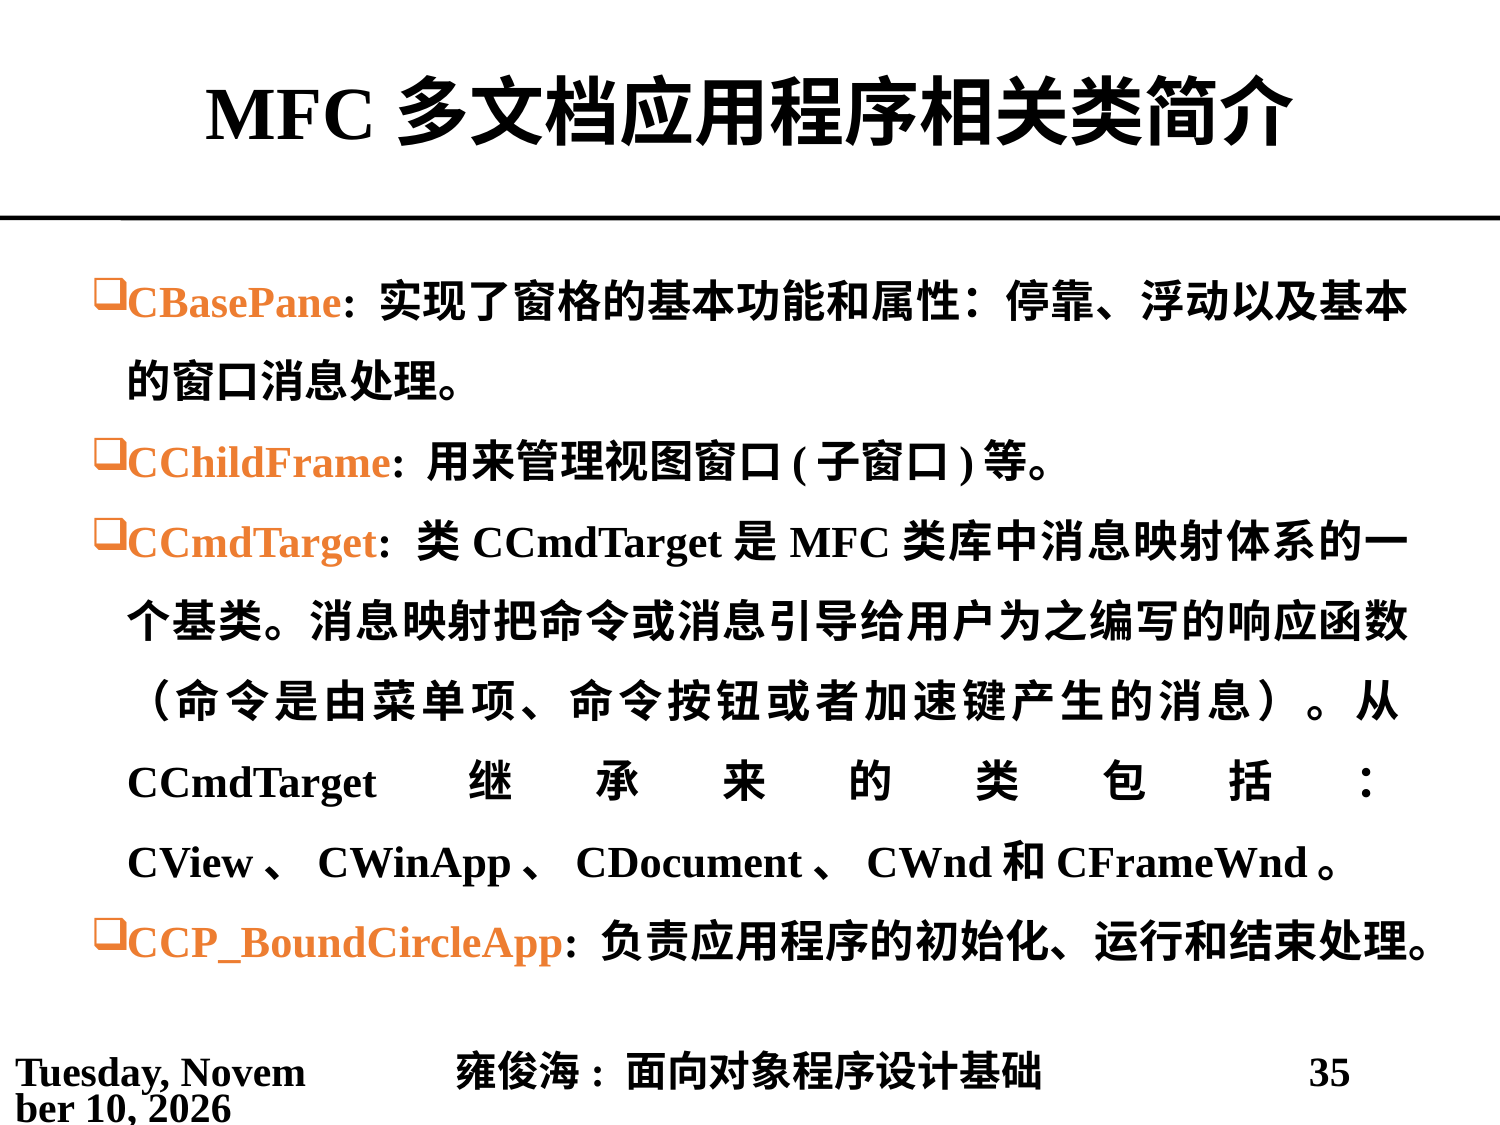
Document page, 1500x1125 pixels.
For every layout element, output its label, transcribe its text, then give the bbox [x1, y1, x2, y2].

list CBasePane: 实现了窗格的基本功能和属性：停靠、浮动以及基本的窗口消息处理。 CChildFrame: 用来管理视图窗口(子窗口)等。 CCmdTarget: 类CCmdTarget是MFC类库中消息映射体系的一个基类。消息映射把命令或消息引导给用户为之编写的响应函数（命令是由菜单项、命令按钮或者加速键产生的消息）。从CCmdTarget继承来的类包括：CView、CWinApp、CDocument、CWnd和CFrameWnd。 CCP_BoundCircleApp: 负责应用程序的初始化、运行和结束处理。 [75, 239, 1425, 1042]
slide_number 35 [1161, 1042, 1499, 1103]
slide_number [0, 1042, 337, 1103]
title MFC多文档应用程序相关类简介 [0, 0, 1500, 217]
footer 雍俊海: 面向对象程序设计基础 [337, 1042, 1161, 1103]
